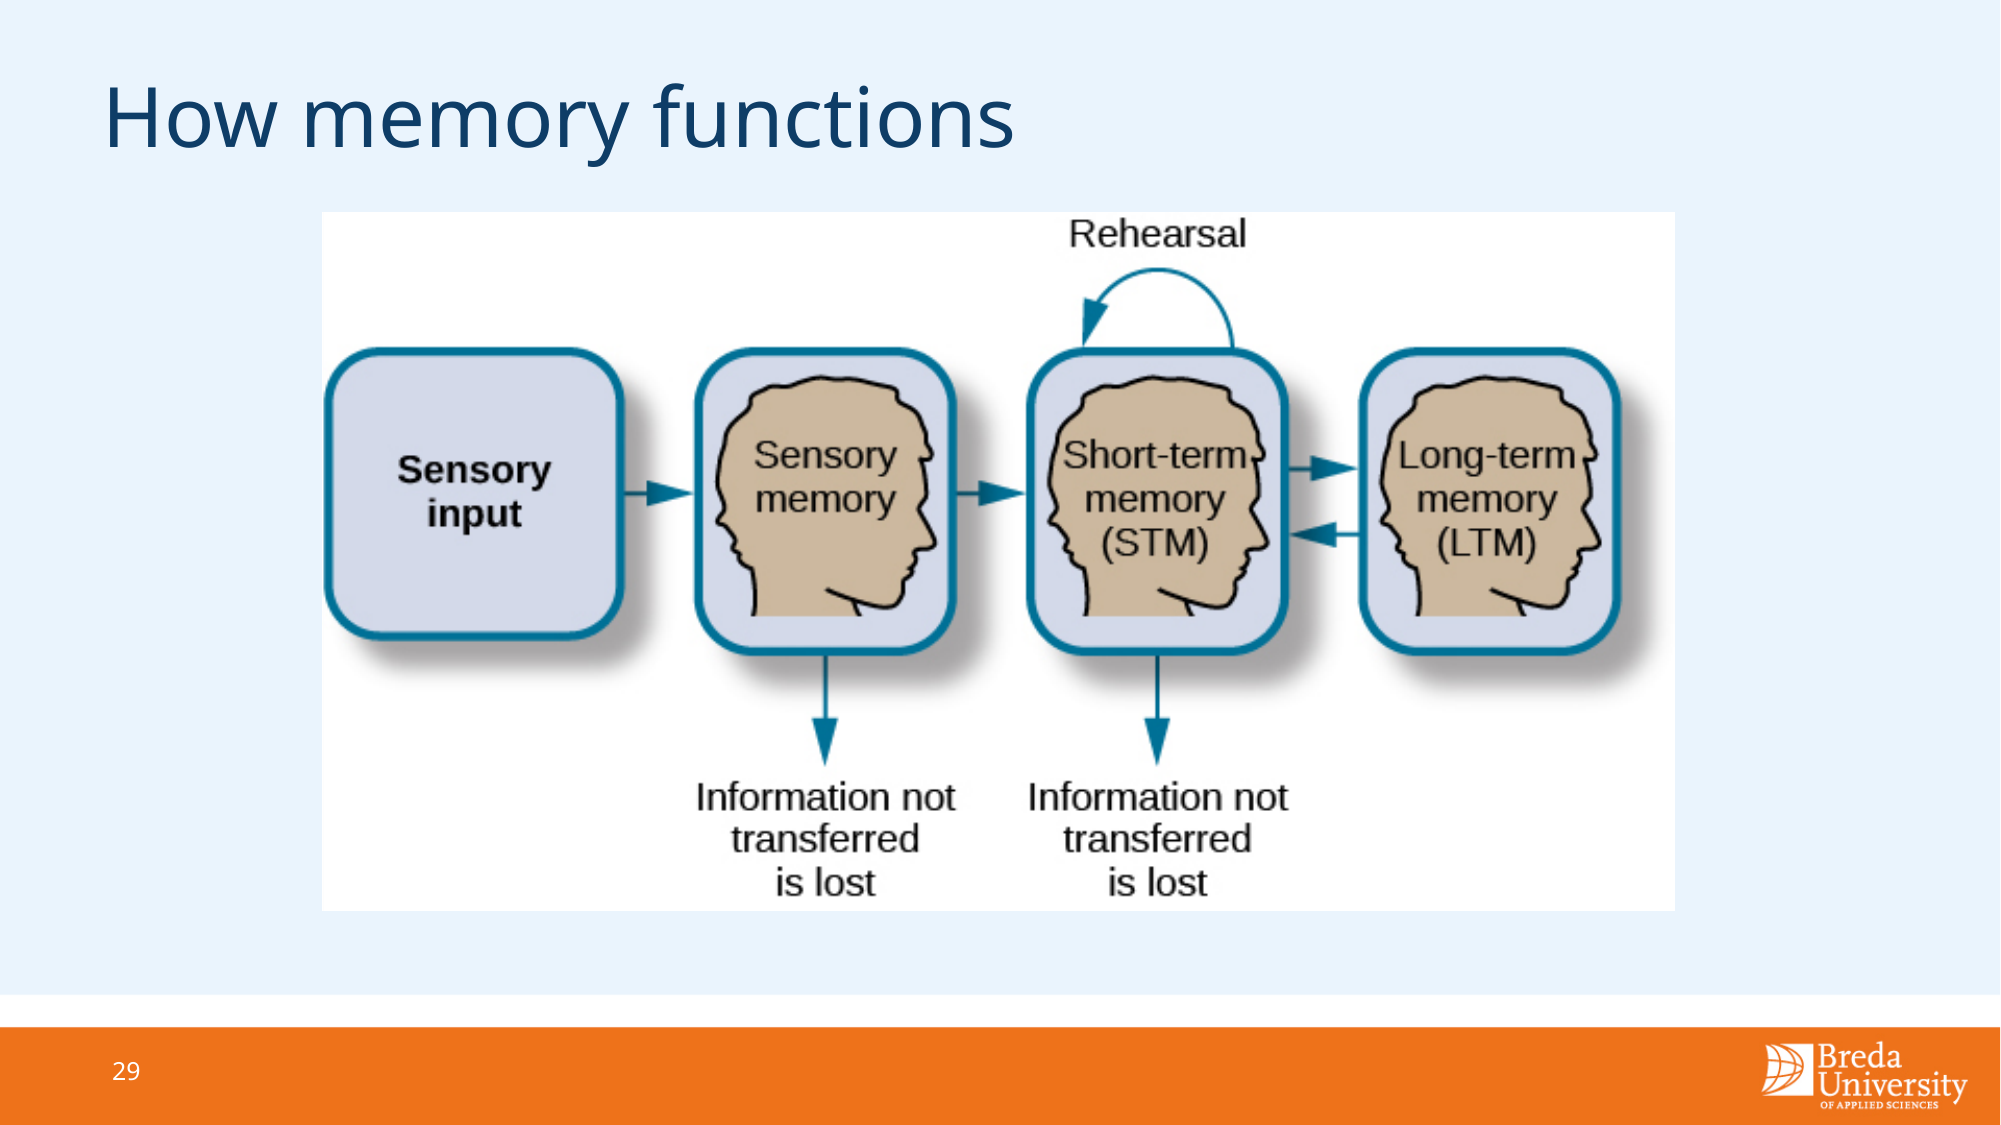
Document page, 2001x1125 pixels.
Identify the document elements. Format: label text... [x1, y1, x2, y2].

title How memory functions [88, 67, 1917, 210]
slide_number 29 [97, 1042, 198, 1103]
picture [0, 0, 2001, 1125]
